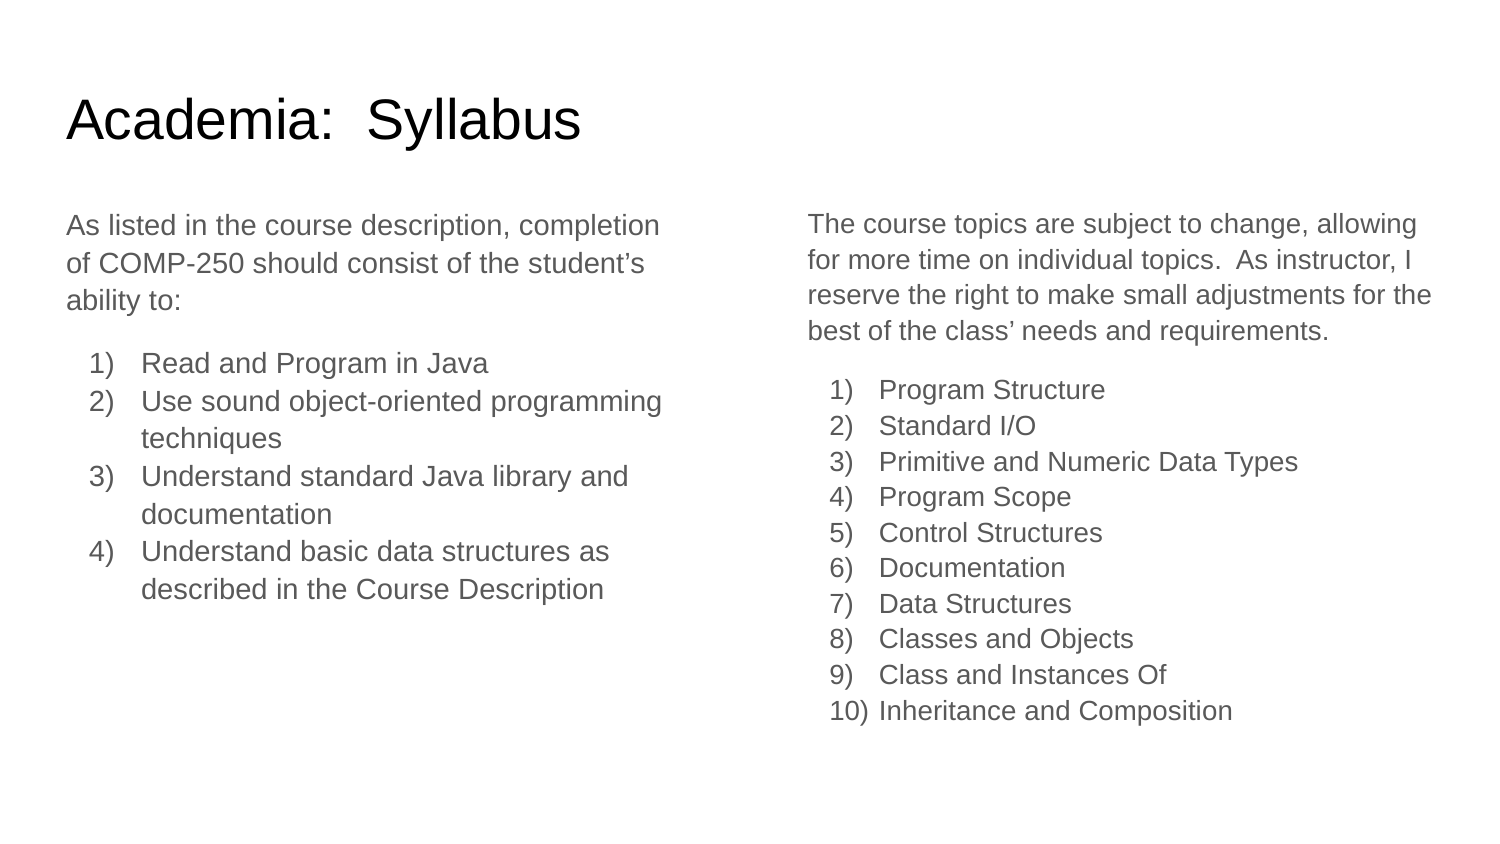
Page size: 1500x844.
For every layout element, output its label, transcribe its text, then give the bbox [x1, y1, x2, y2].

list The course topics are subject to change, allowing for more time on individual topics. As instructor, I reserve the right to make small adjustments for the best of the class’ needs and requirements. Program Structure Standard I/O Primitive and Numeric Data Types Program Scope Control Structures Documentation Data Structures Classes and Objects Class and Instances Of Inheritance and Composition [792, 189, 1449, 750]
title Academia: Syllabus [51, 72, 1449, 167]
list As listed in the course description, completion of COMP-250 should consist of the student’s ability to: Read and Program in Java Use sound object-oriented programming techniques Understand standard Java library and documentation Understand basic data structures as described in the Course Description [51, 189, 708, 750]
